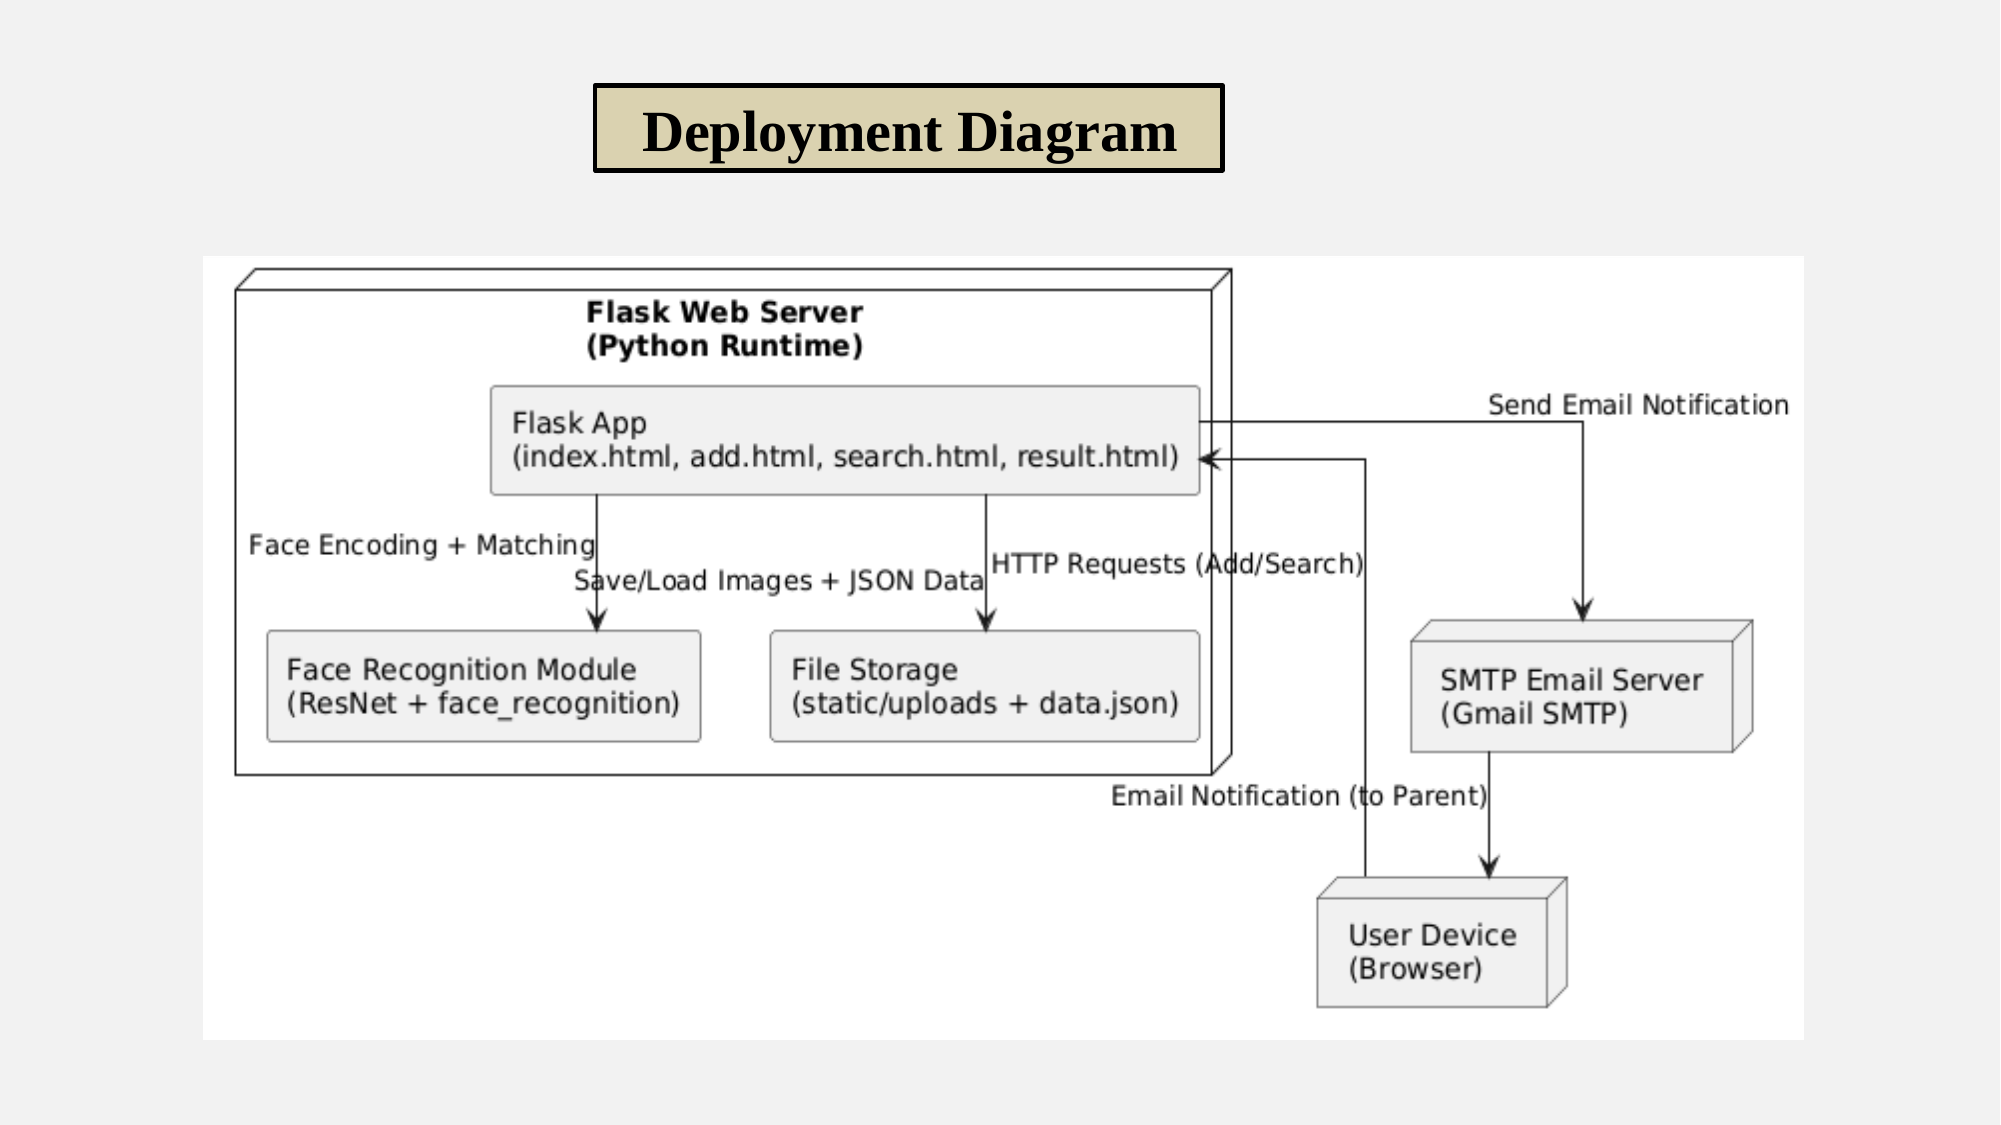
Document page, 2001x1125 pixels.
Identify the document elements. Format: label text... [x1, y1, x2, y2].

text_box Deployment Diagram [595, 85, 1223, 171]
picture [202, 256, 1804, 1040]
